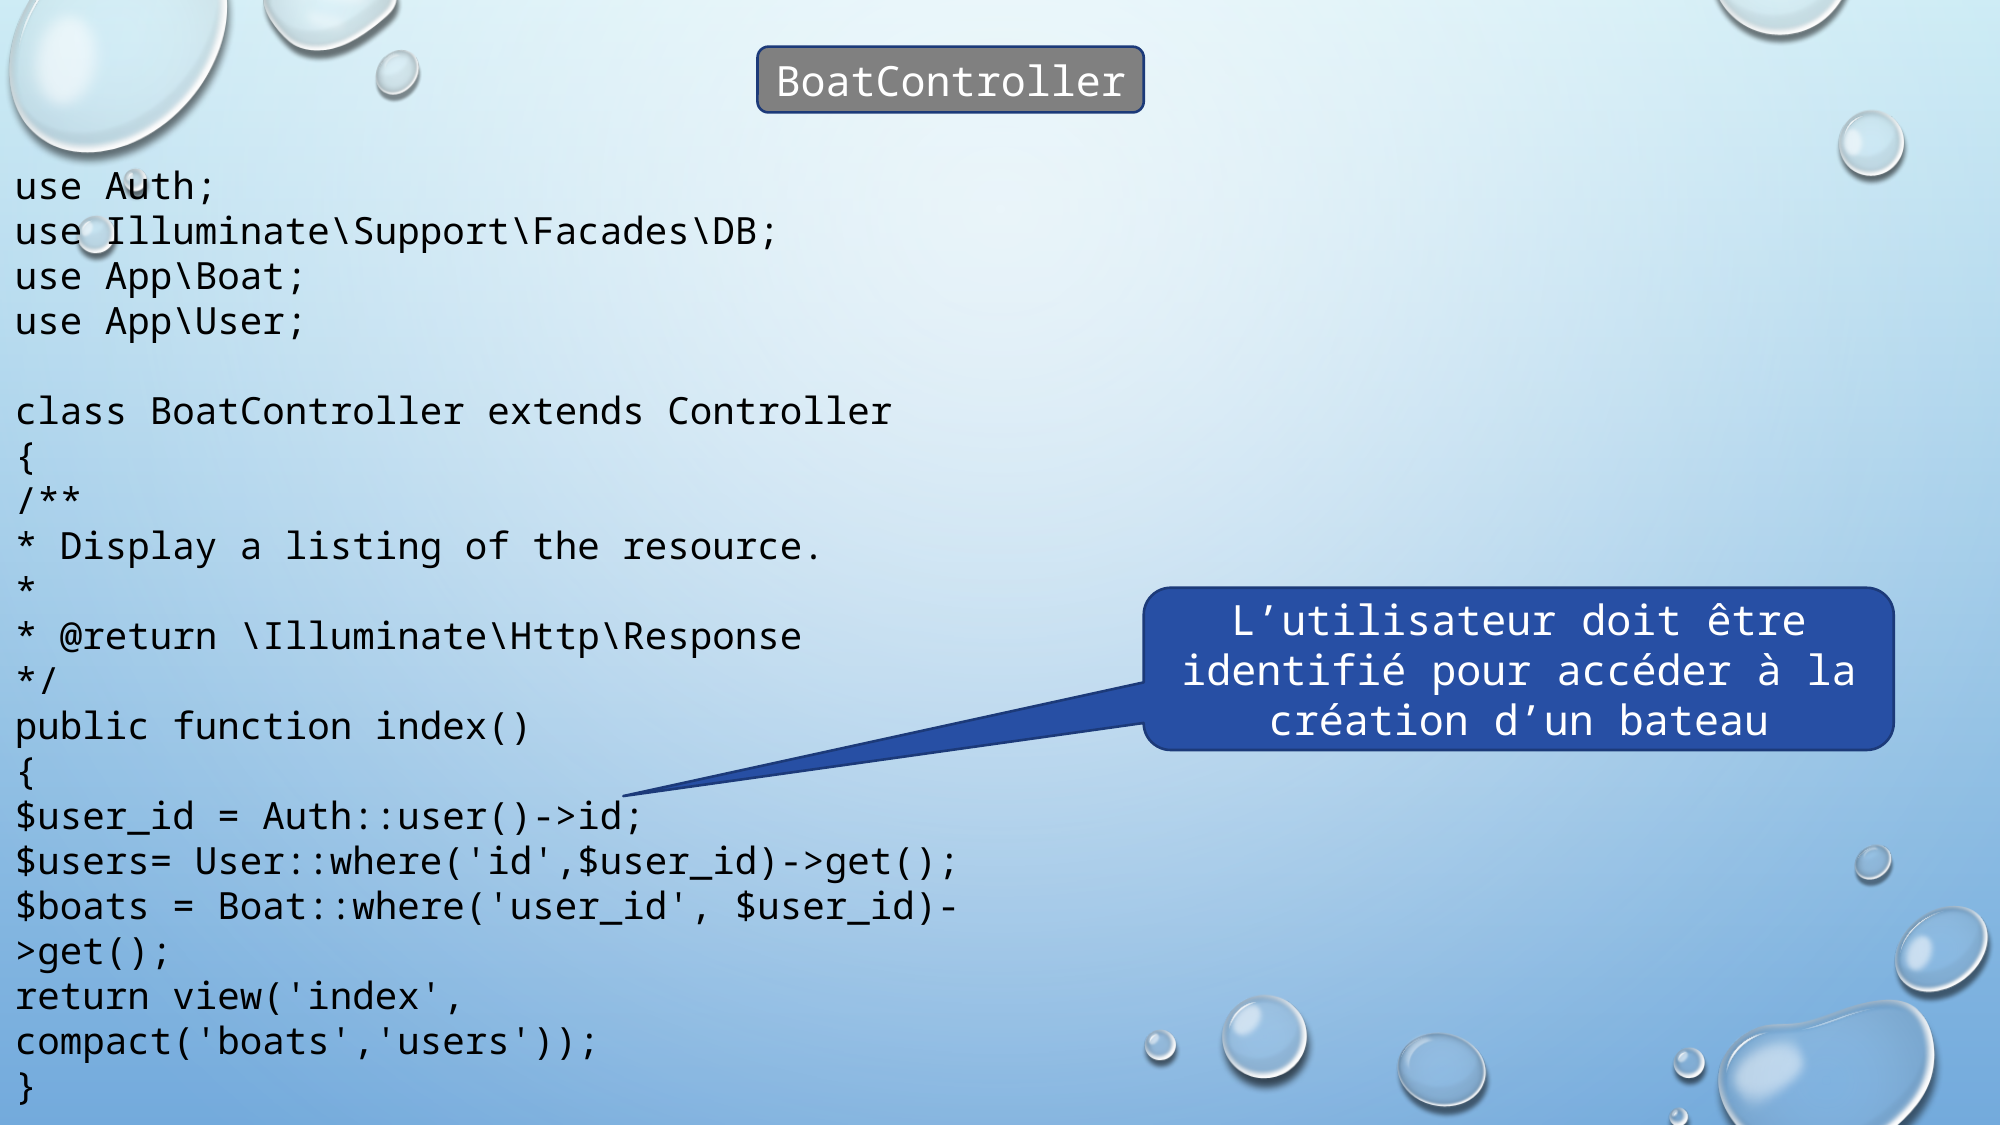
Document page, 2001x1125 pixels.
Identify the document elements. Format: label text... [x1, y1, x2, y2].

text_box use Auth; use Illuminate\Support\Facades\DB; use App\Boat; use App\User; class BoatController extends Controller { /** * Display a listing of the resource. * * @return \Illuminate\Http\Response */ public function index() { $user_id = Auth::user()->id; $users= User::where('id',$user_id)->get(); $boats = Boat::where('user_id', $user_id)->get(); return view('index', compact('boats','users')); } [0, 154, 1000, 1115]
text_box L’utilisateur doit être identifié pour accéder à la création d’un bateau [621, 586, 1896, 798]
text_box BoatController [756, 45, 1146, 114]
picture [0, 0, 2000, 1125]
